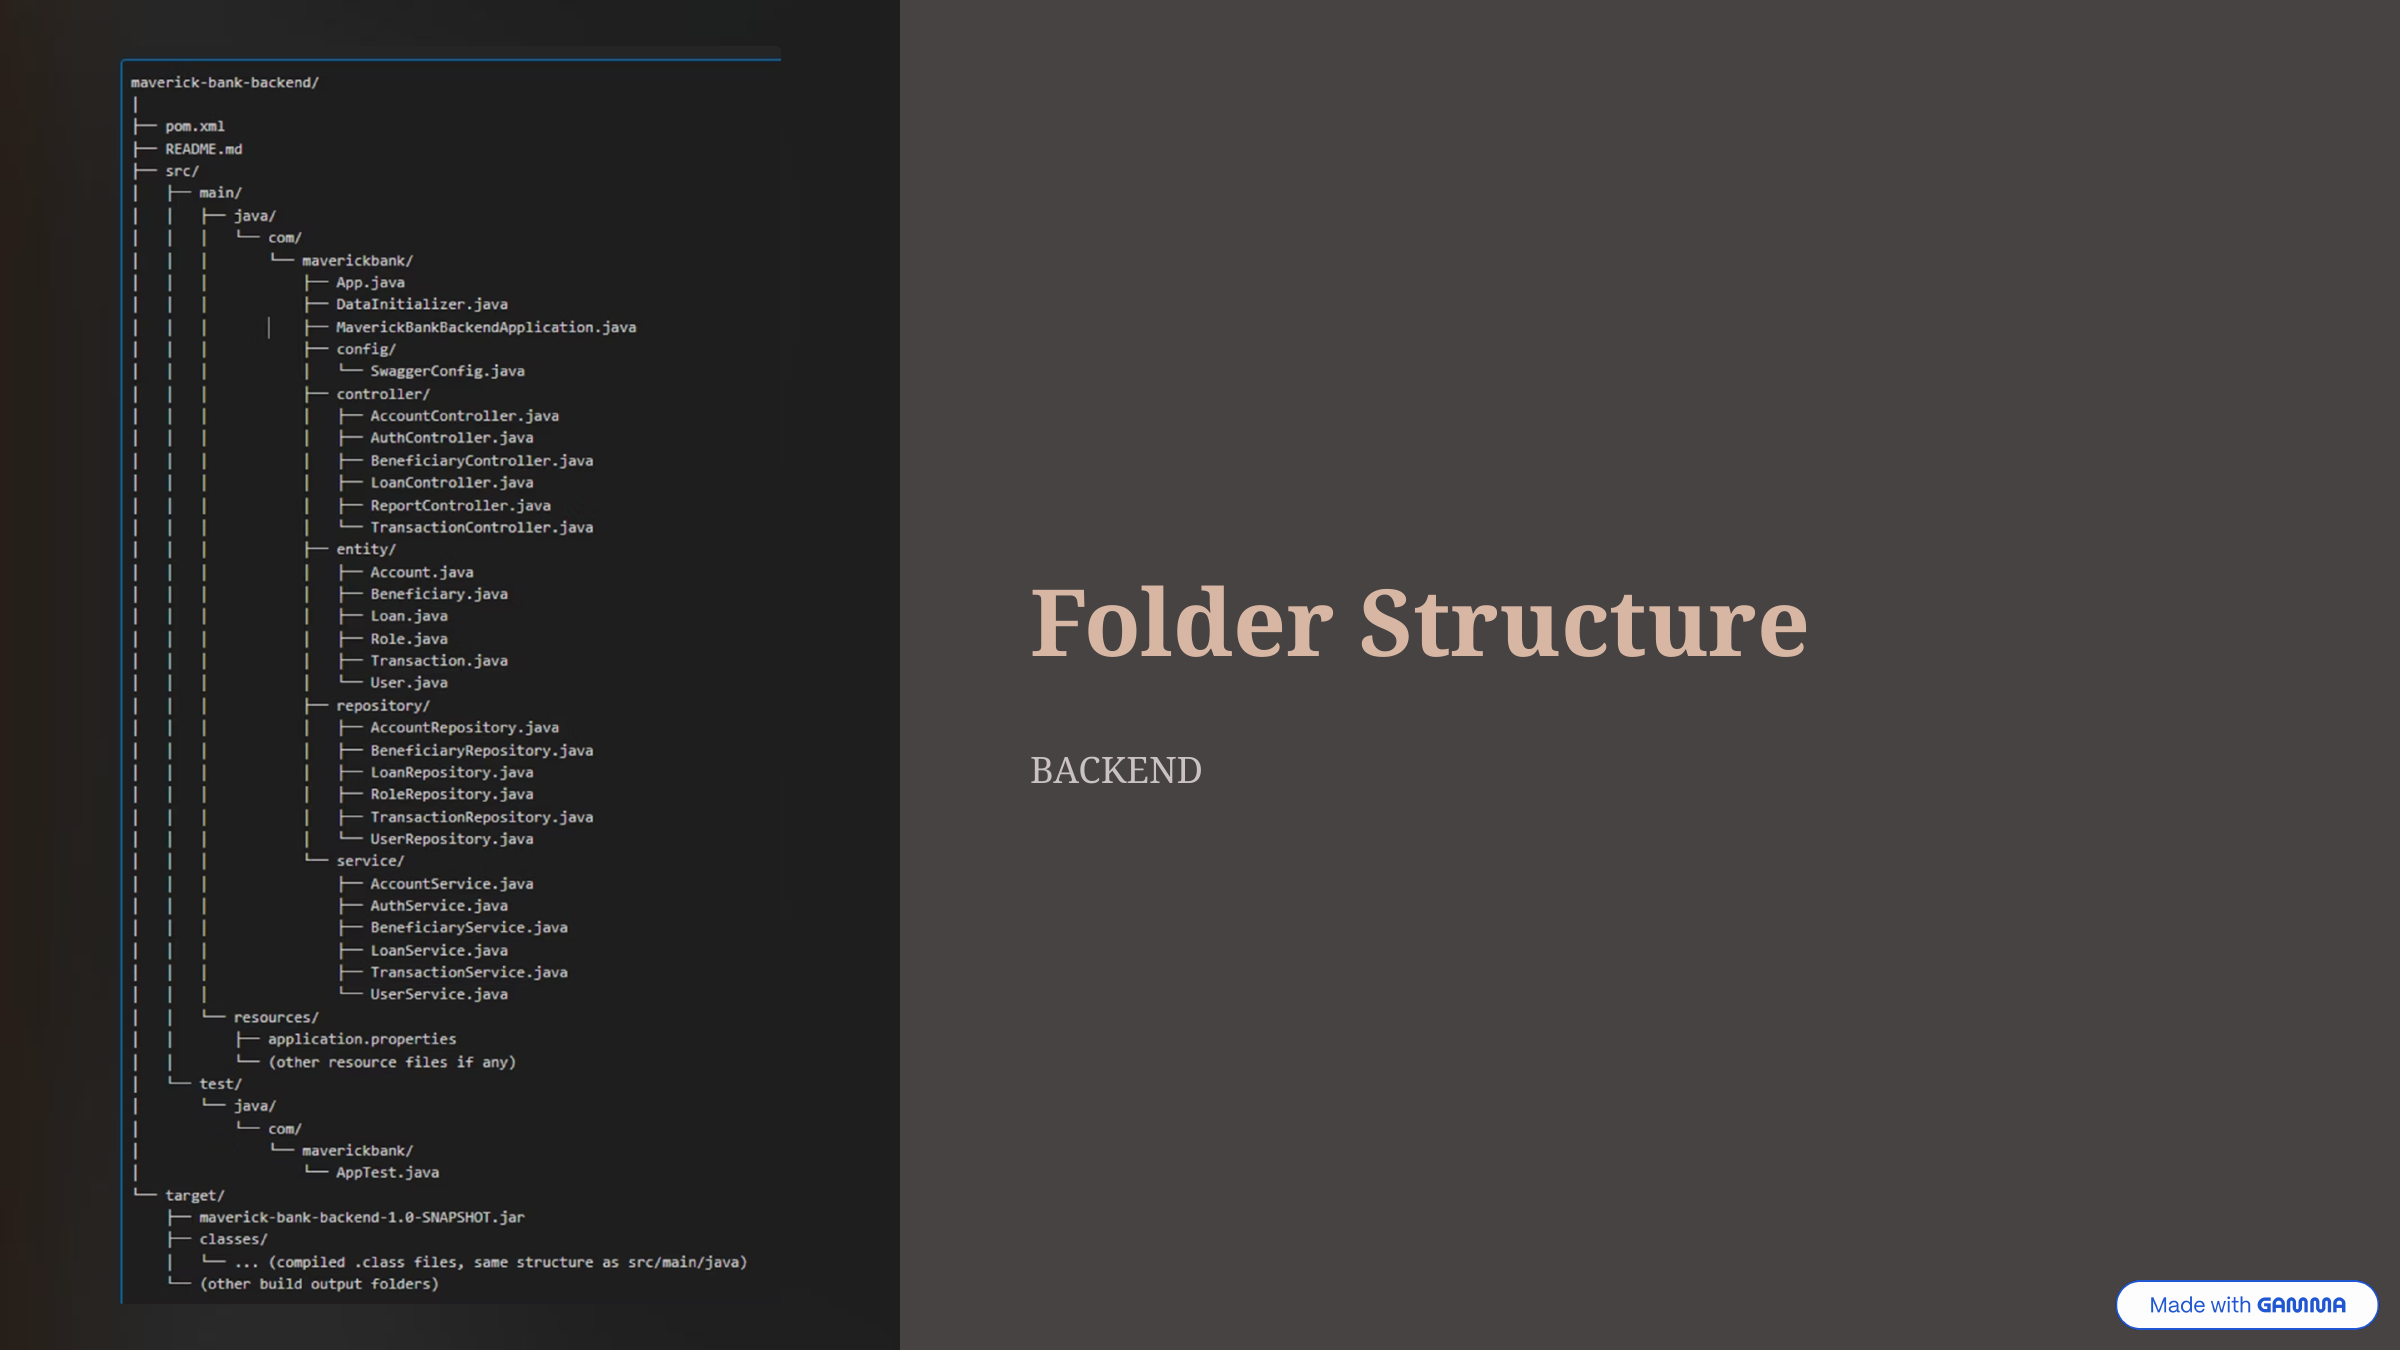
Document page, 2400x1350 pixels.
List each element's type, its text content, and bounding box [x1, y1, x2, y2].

text_box BACKEND [1030, 731, 2270, 791]
picture [0, 0, 900, 1350]
picture [2106, 1271, 2389, 1339]
text_box Folder Structure [1030, 559, 1961, 676]
